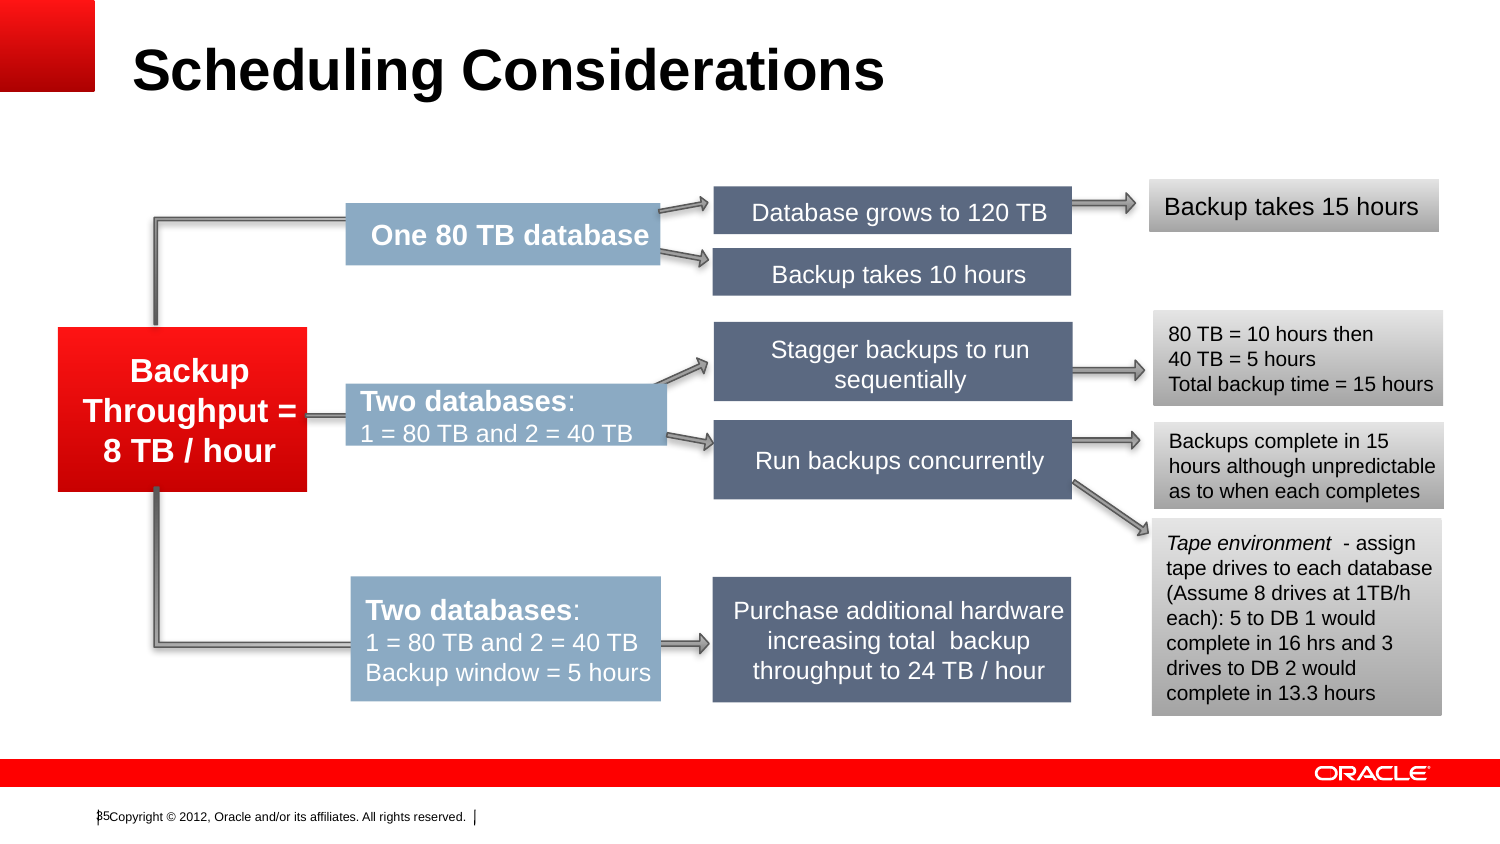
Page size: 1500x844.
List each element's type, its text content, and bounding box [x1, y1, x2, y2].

text_box Backup Throughput = 8 TB / hour [57, 327, 308, 492]
text_box Backup takes 10 hours [712, 248, 1072, 296]
picture [0, 759, 1500, 787]
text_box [1065, 498, 1442, 716]
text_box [305, 309, 1444, 447]
text_box [153, 216, 345, 326]
text_box One 80 TB database [345, 203, 661, 266]
text_box [661, 248, 710, 268]
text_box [153, 486, 1072, 703]
title Scheduling Considerations [131, 40, 1483, 108]
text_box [666, 419, 1445, 502]
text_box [658, 179, 1440, 235]
